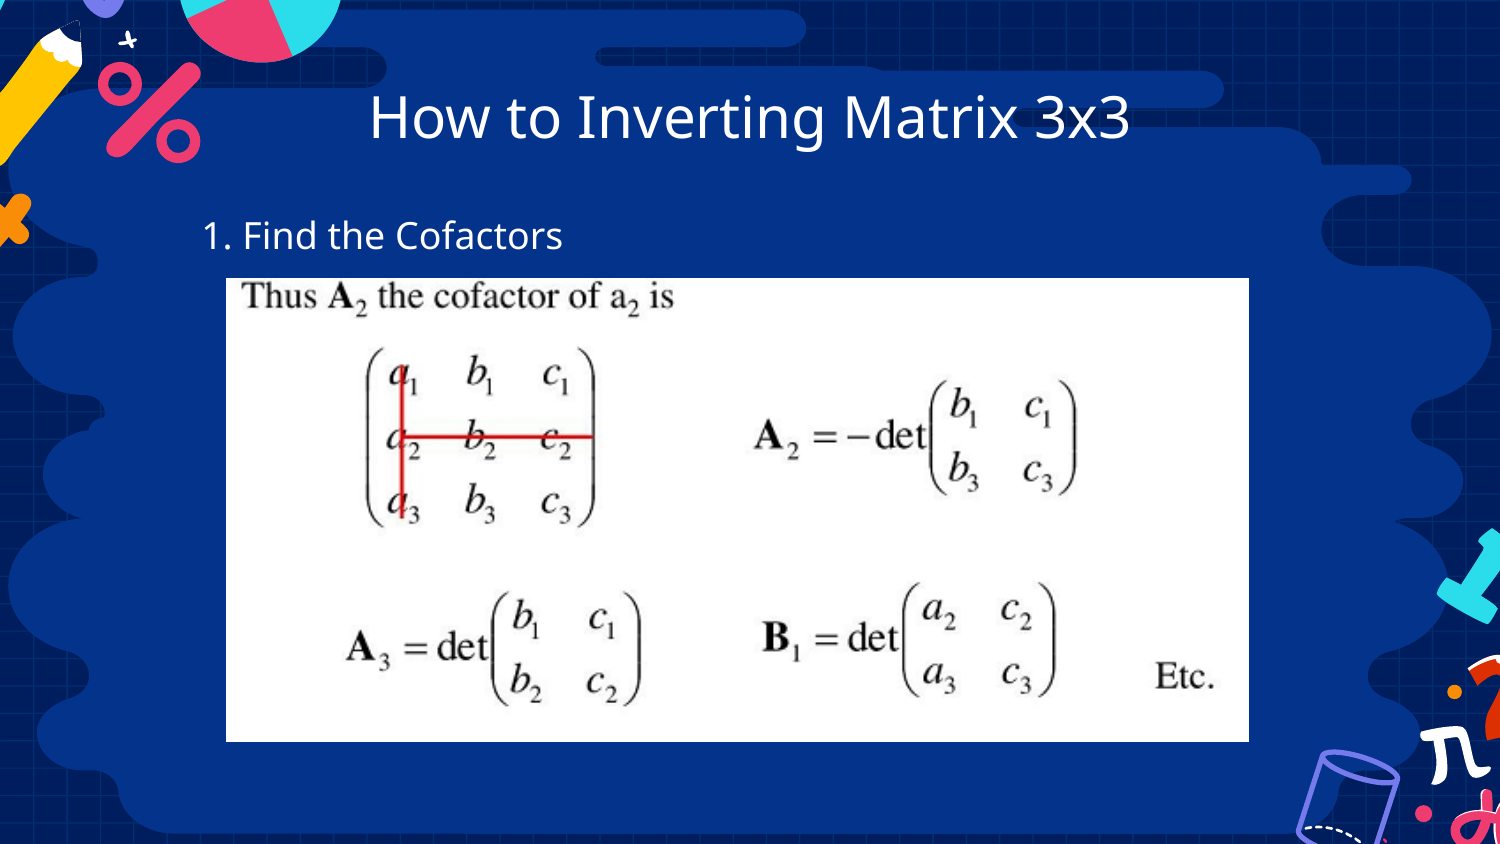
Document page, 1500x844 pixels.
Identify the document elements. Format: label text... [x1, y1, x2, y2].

subtitle 1. Find the Cofactors [167, 174, 634, 295]
title How to Inverting Matrix 3x3 [116, 88, 1383, 142]
picture [225, 278, 1249, 742]
